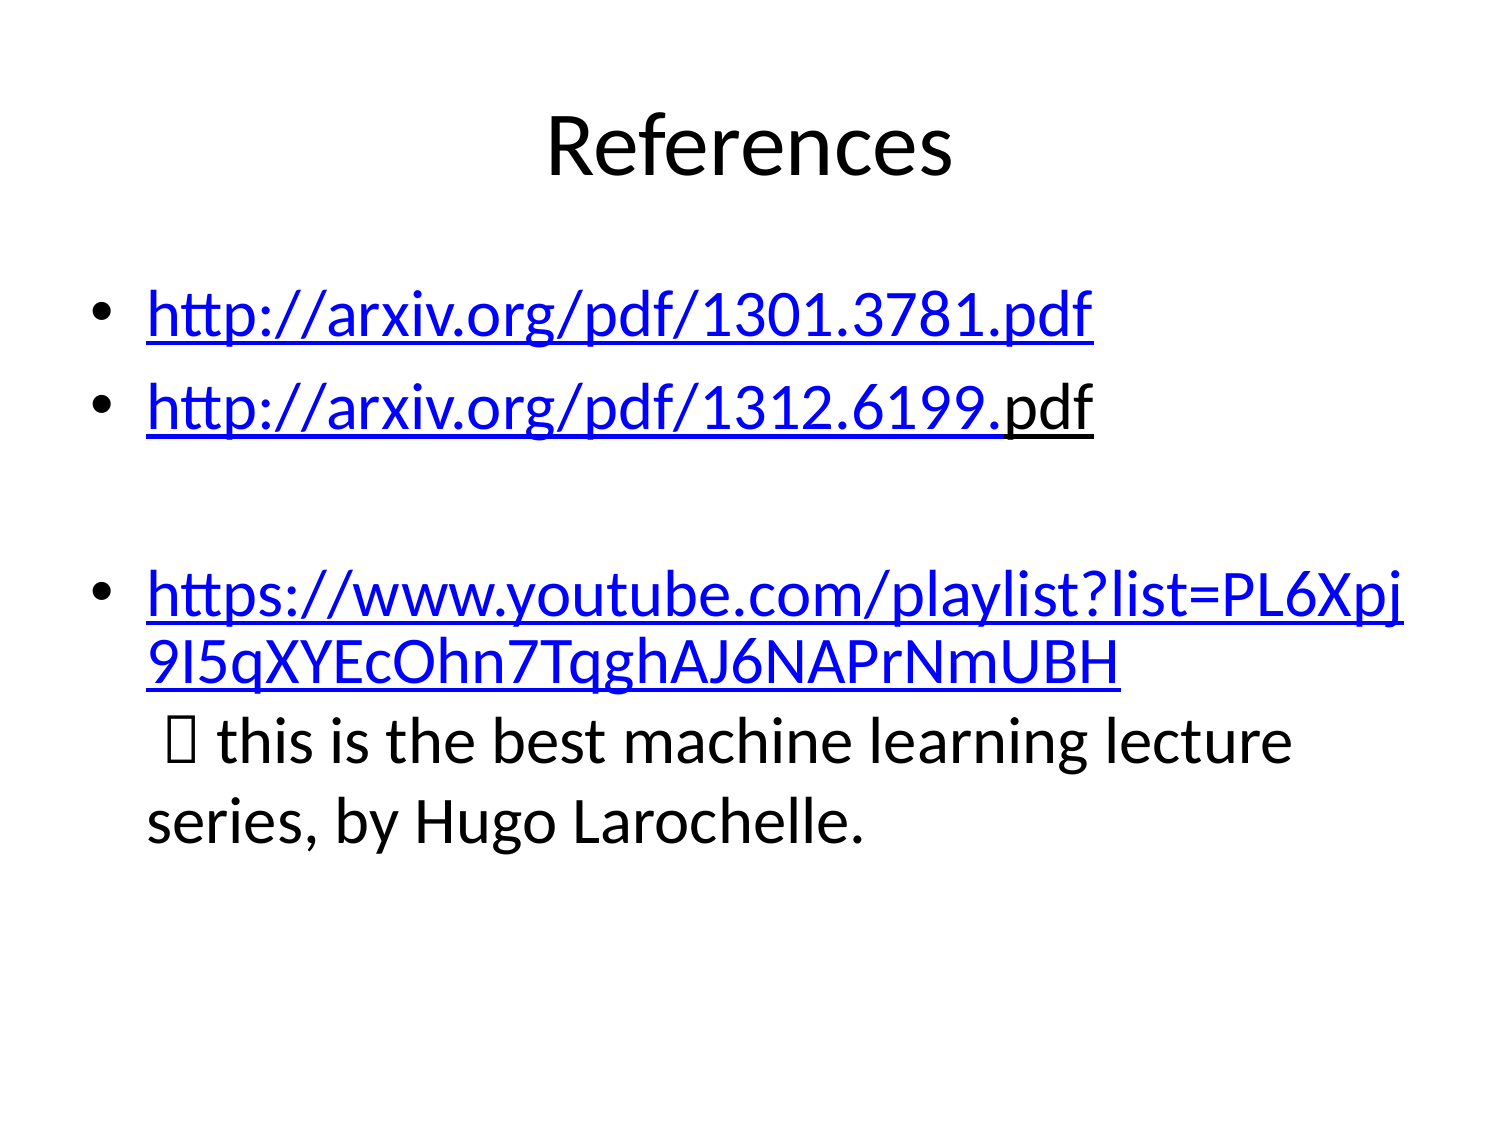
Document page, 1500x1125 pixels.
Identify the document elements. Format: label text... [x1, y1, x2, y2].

list http://arxiv.org/pdf/1301.3781.pdf http://arxiv.org/pdf/1312.6199.pdf https://www.youtube.com/playlist?list=PL6Xpj9I5qXYEcOhn7TqghAJ6NAPrNmUBH  this is the best machine learning lecture series, by Hugo Larochelle. [75, 262, 1425, 1005]
title References [75, 45, 1425, 233]
